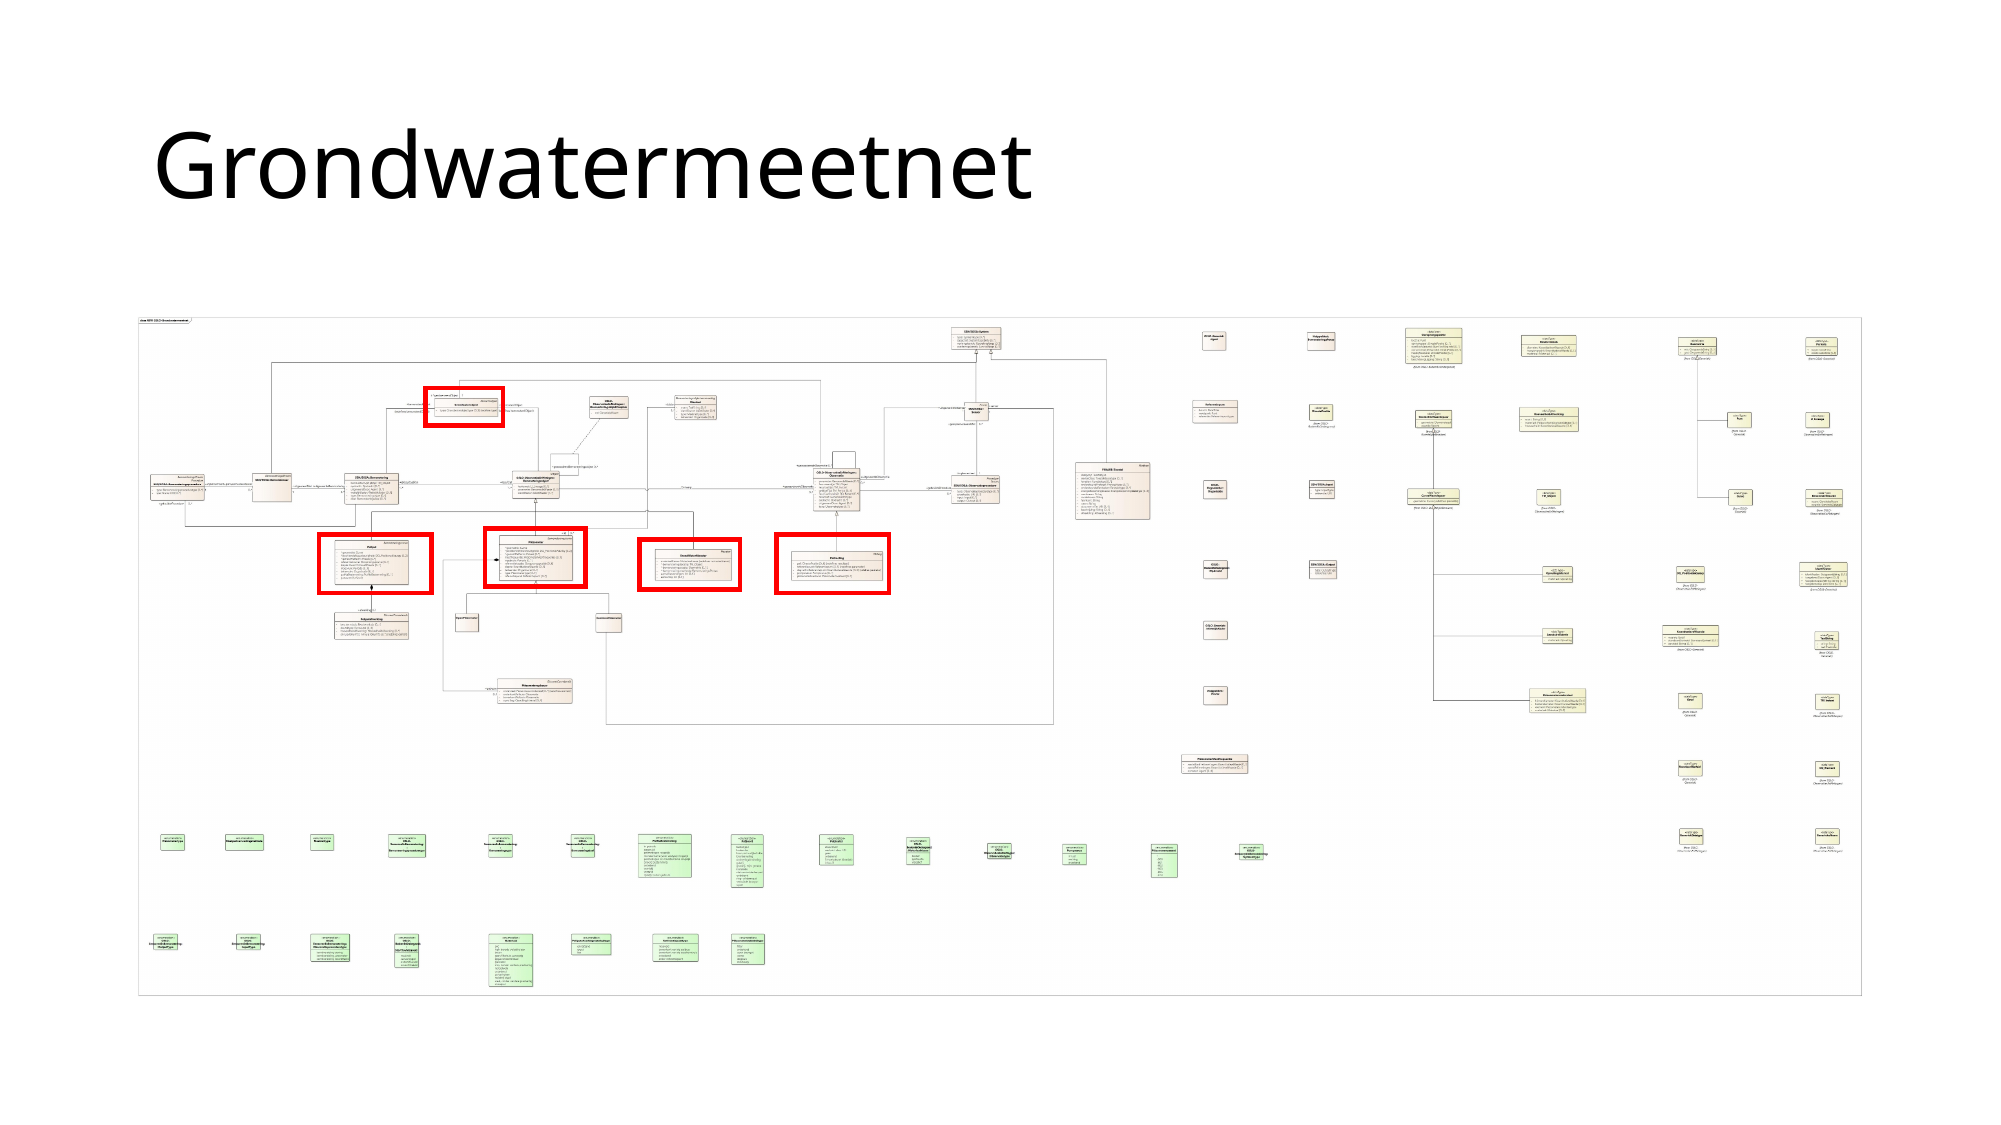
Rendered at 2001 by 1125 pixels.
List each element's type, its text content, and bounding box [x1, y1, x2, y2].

picture [137, 316, 1863, 997]
title Grondwatermeetnet [137, 59, 1863, 278]
